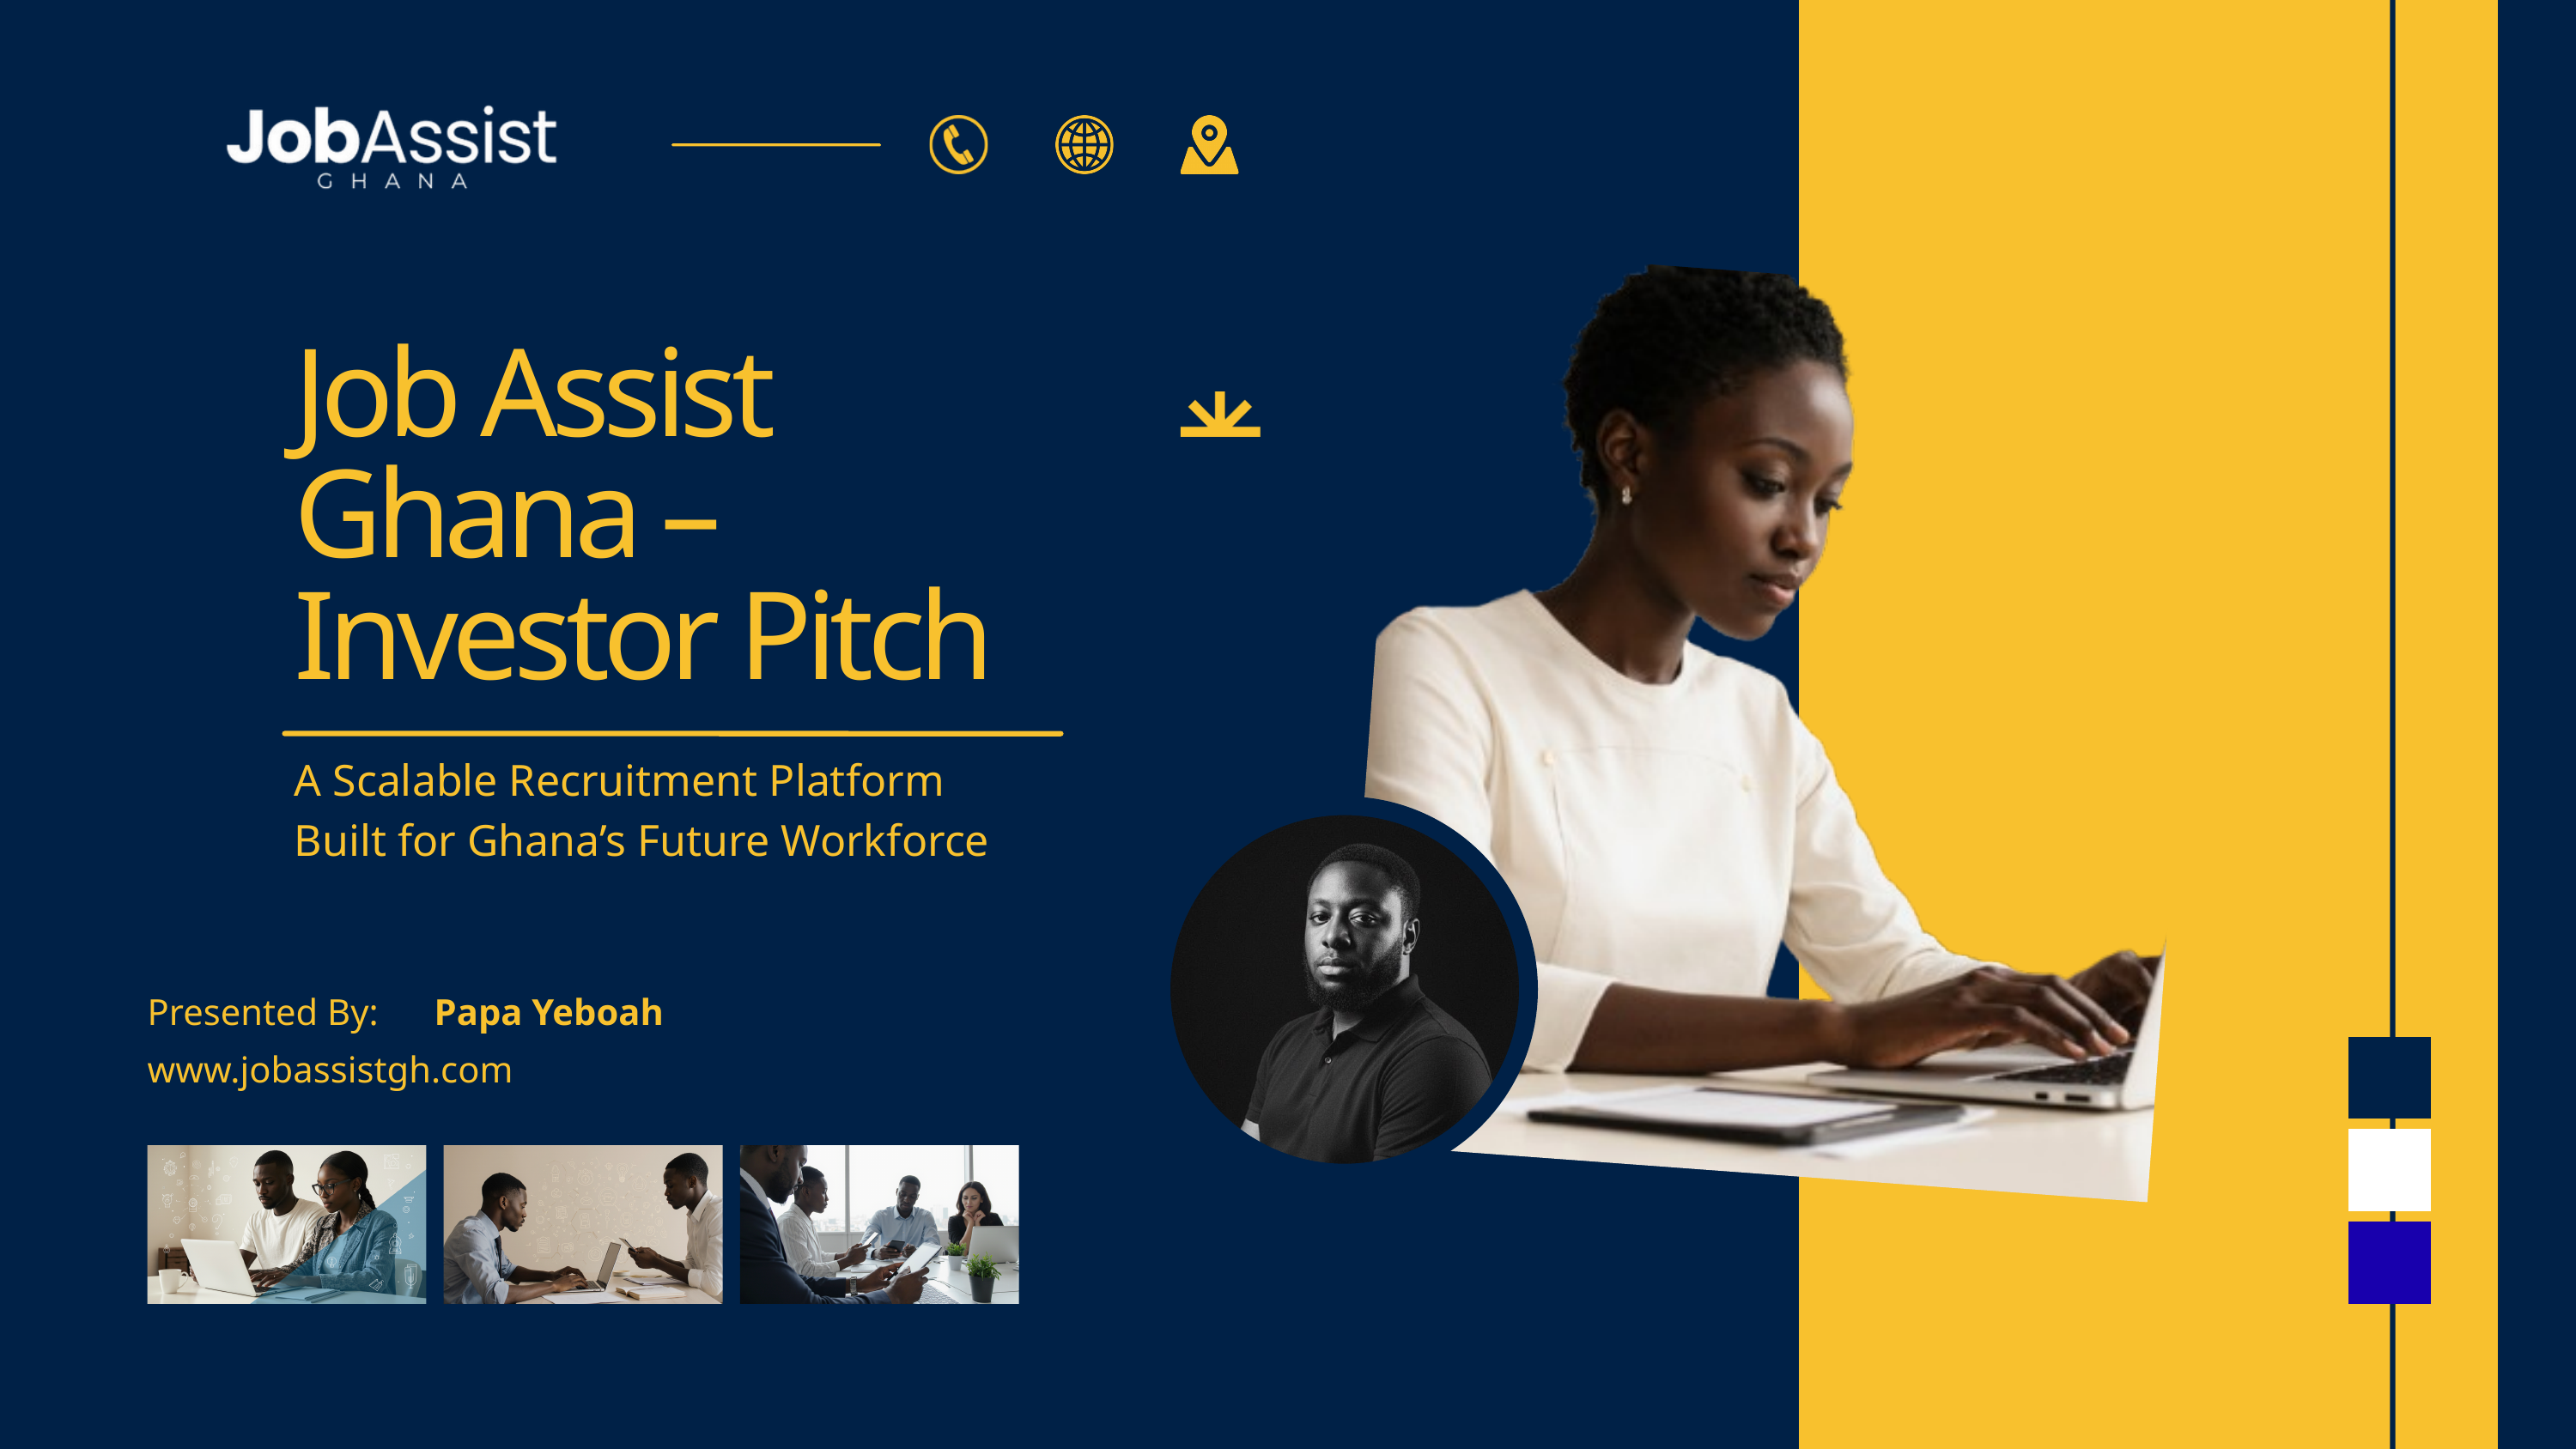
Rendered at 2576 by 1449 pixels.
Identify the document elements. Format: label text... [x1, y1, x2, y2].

text_box www.jobassistgh.com [147, 1040, 629, 1090]
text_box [147, 1145, 427, 1304]
text_box [929, 115, 988, 174]
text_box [739, 1145, 1019, 1304]
text_box Presented By: [147, 982, 412, 1034]
text_box [1180, 115, 1239, 174]
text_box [2348, 1221, 2432, 1304]
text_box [1160, 805, 1529, 1173]
text_box Job Assist Ghana – Investor Pitch [294, 338, 1128, 704]
text_box [1055, 115, 1114, 174]
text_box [2348, 1036, 2432, 1119]
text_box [443, 1145, 723, 1304]
text_box [1180, 391, 1261, 437]
text_box [1364, 246, 1795, 1177]
text_box A Scalable Recruitment Platform Built for Ghana’s Future Workforce [294, 744, 1019, 864]
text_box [1798, 0, 2499, 1449]
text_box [2348, 1129, 2432, 1212]
text_box [214, 94, 580, 201]
text_box Papa Yeboah [434, 982, 723, 1034]
